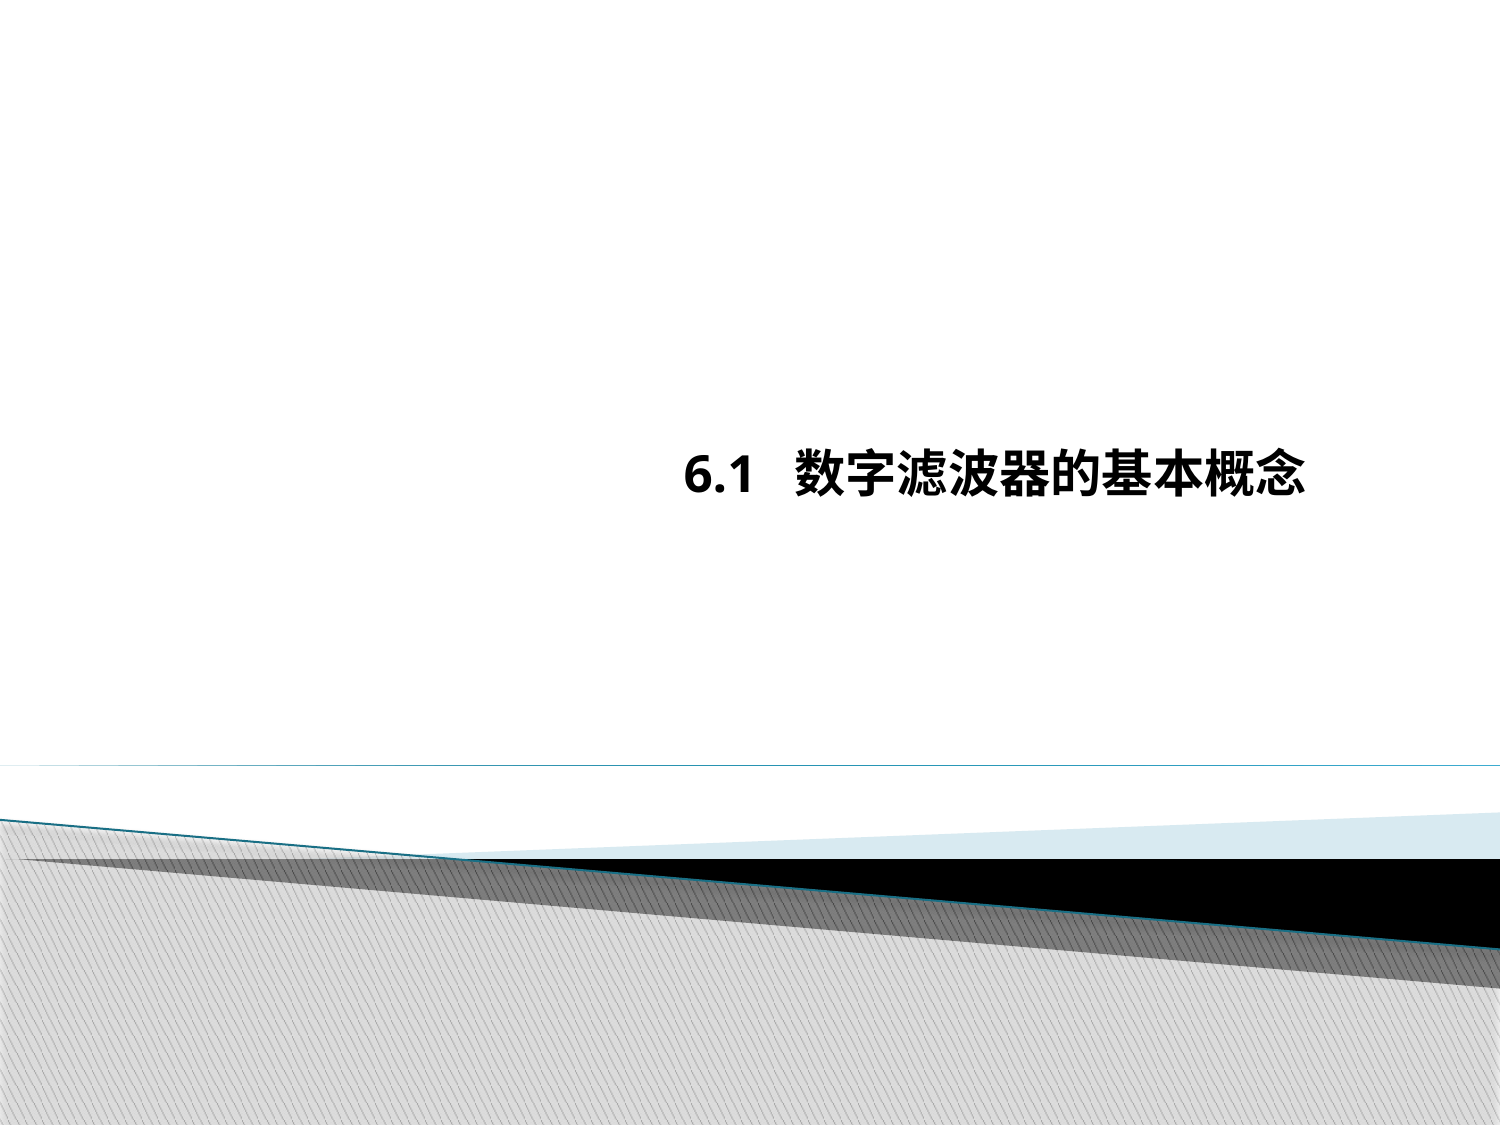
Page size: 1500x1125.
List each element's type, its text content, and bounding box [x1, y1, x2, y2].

title 6.1 数字滤波器的基本概念 [112, 363, 1407, 664]
picture [5, 859, 1500, 989]
